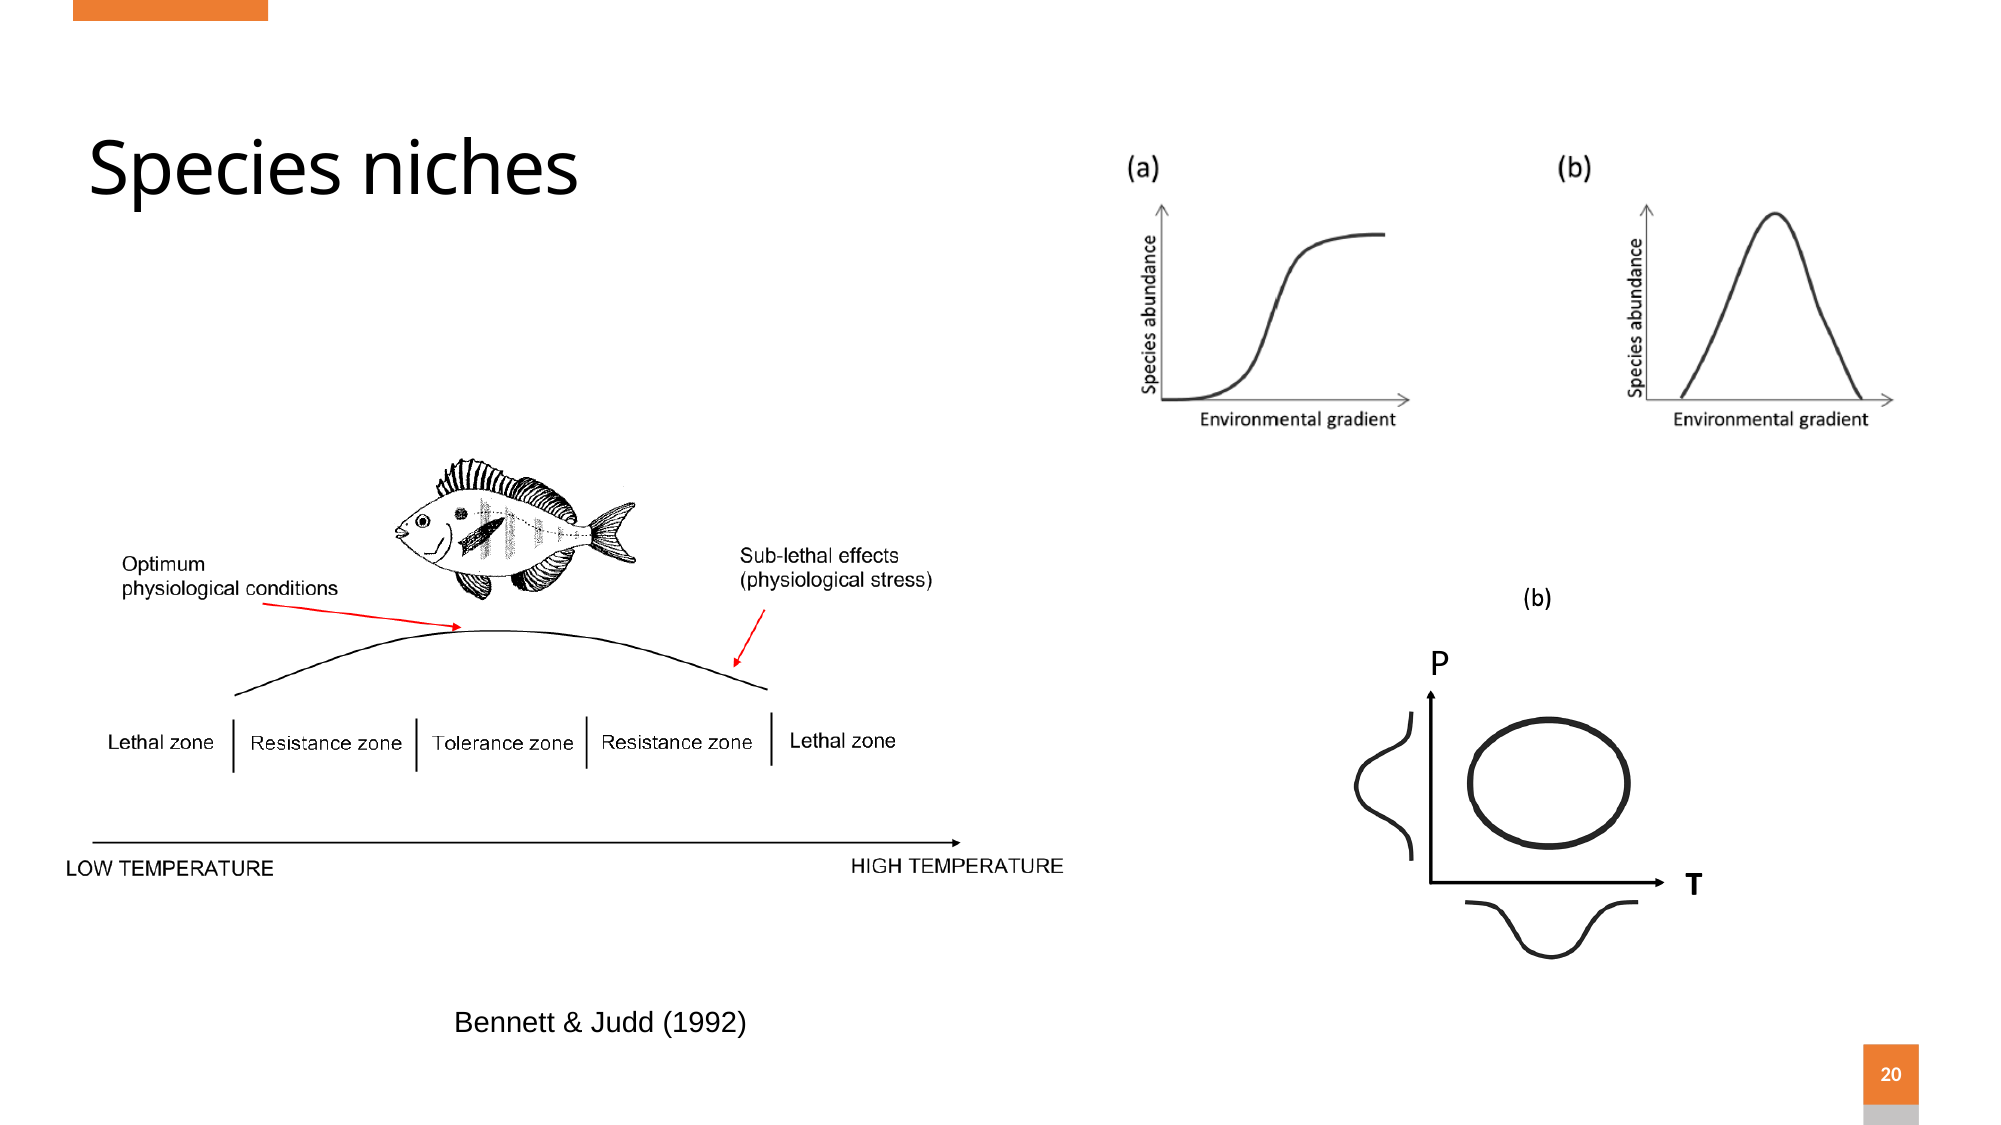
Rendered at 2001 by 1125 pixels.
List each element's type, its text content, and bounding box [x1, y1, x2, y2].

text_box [1335, 586, 1712, 964]
picture [21, 421, 1100, 934]
text_box Bennett & Judd (1992) [439, 996, 1315, 1046]
picture [1112, 147, 1935, 450]
title Species niches [73, 121, 1173, 219]
